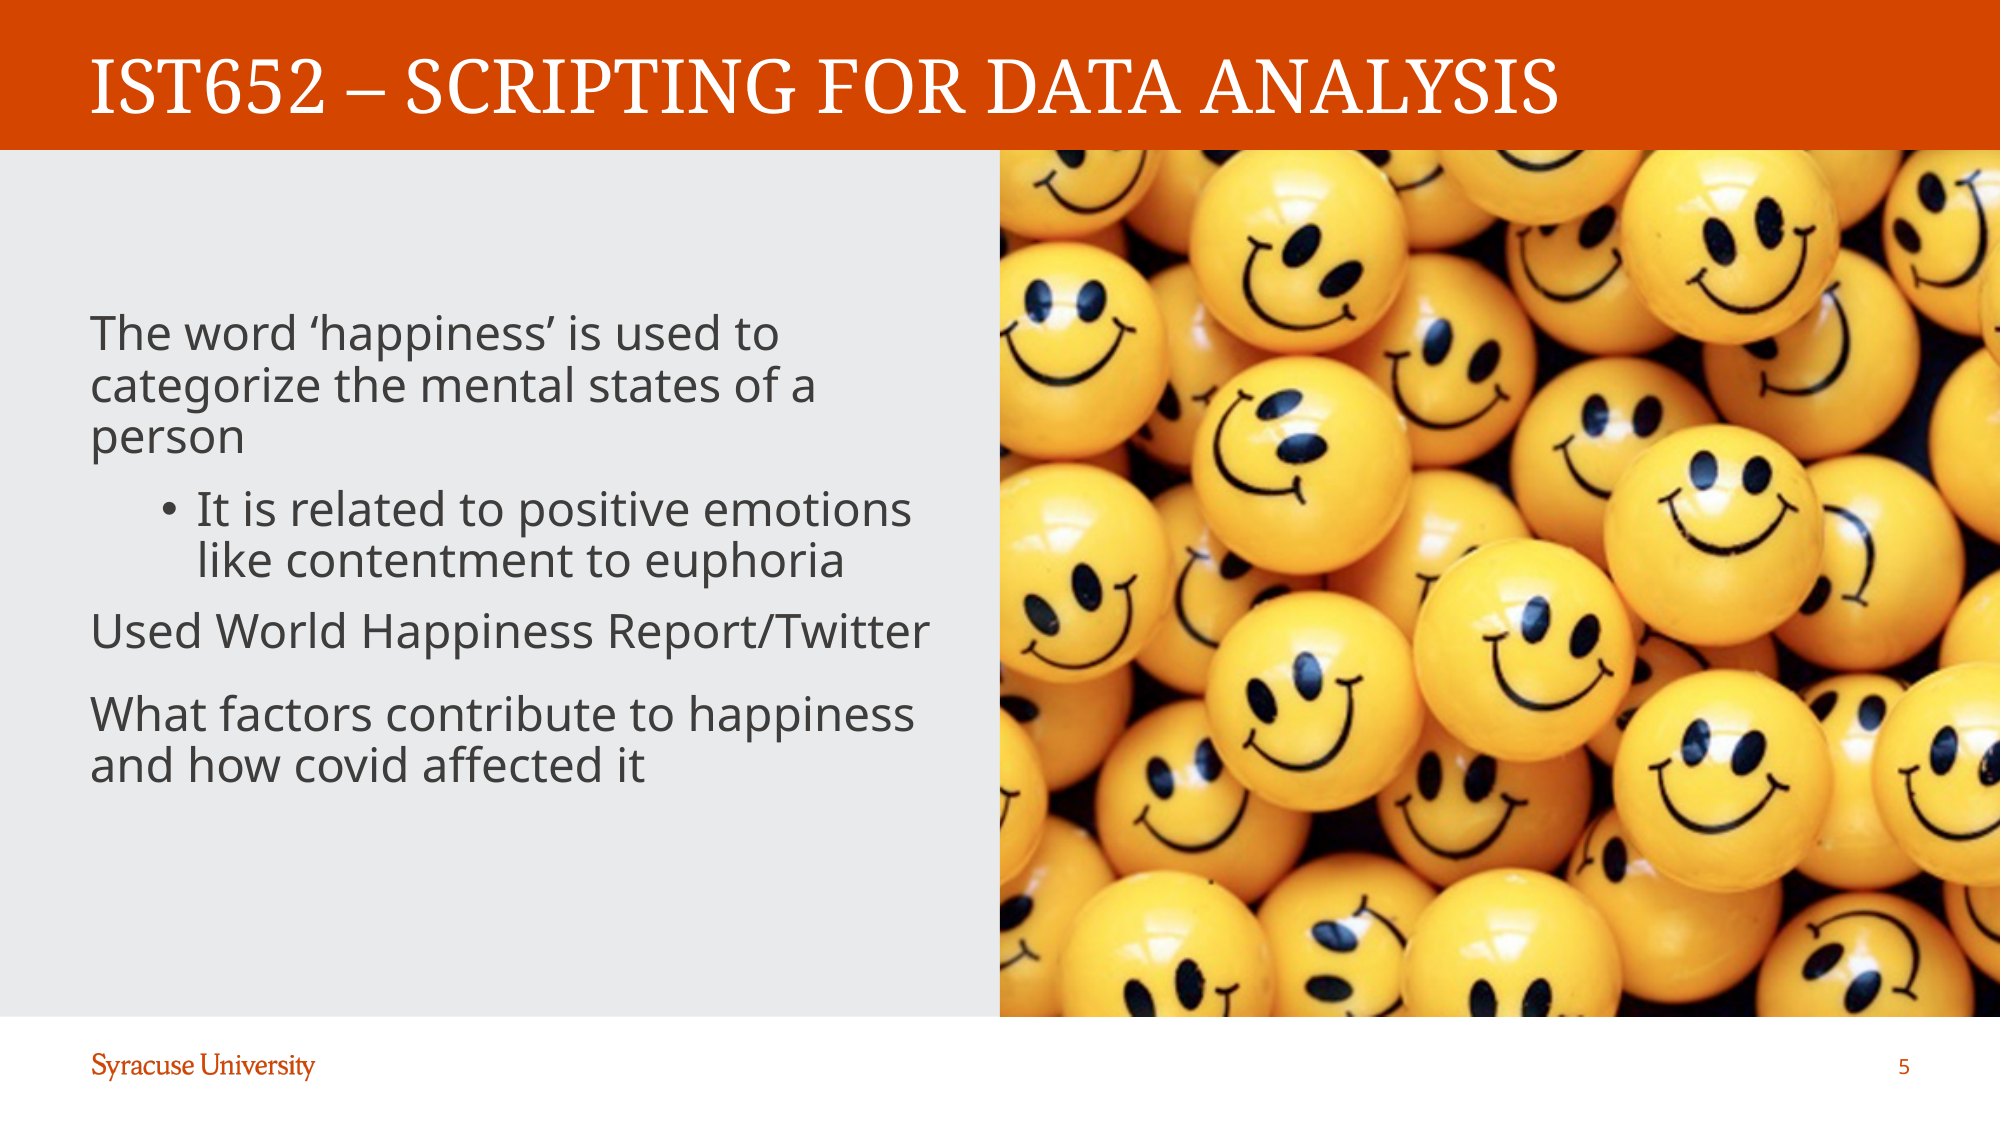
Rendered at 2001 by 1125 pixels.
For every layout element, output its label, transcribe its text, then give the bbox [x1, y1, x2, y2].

picture [999, 149, 2000, 1017]
list The word ‘happiness’ is used to categorize the mental states of a person It is related to positive emotions like contentment to euphoria Used World Happiness Report/Twitter What factors contribute to happiness and how covid affected it [75, 302, 962, 879]
slide_number 5 [1787, 1039, 1925, 1098]
title IST652 – SCRIPTING FOR DATA ANALYSIS [75, 41, 1925, 146]
picture [91, 1052, 316, 1082]
